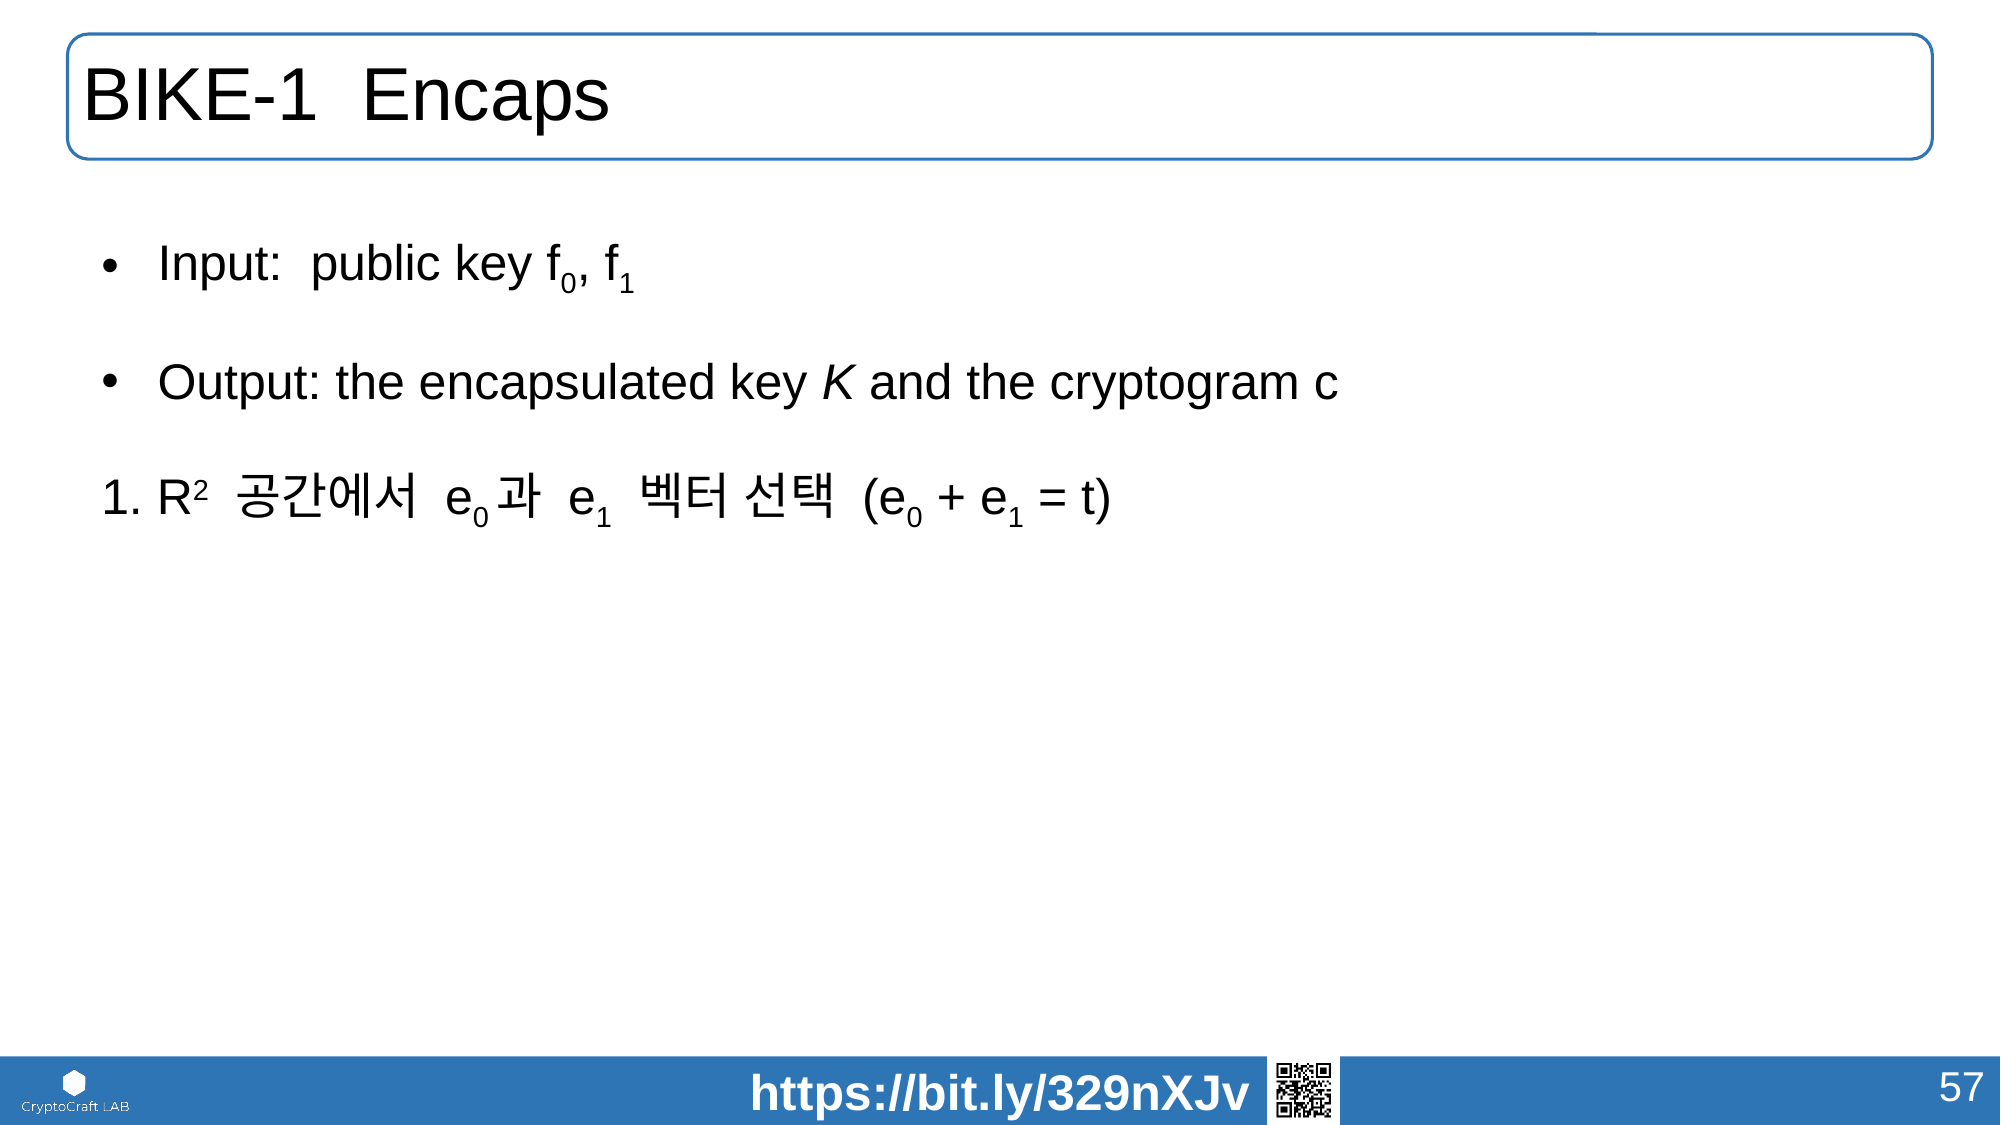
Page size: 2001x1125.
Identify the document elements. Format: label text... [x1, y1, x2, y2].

list Input: public key f0, f1 Output: the encapsulated key K and the cryptogram c 1. R2 공간에서 e0과 e1 벡터 선택 (e0 + e1 = t) [67, 189, 1933, 1019]
title BIKE-1 Encaps [67, 34, 1933, 160]
picture [13, 1061, 138, 1123]
picture [1267, 1054, 1340, 1125]
